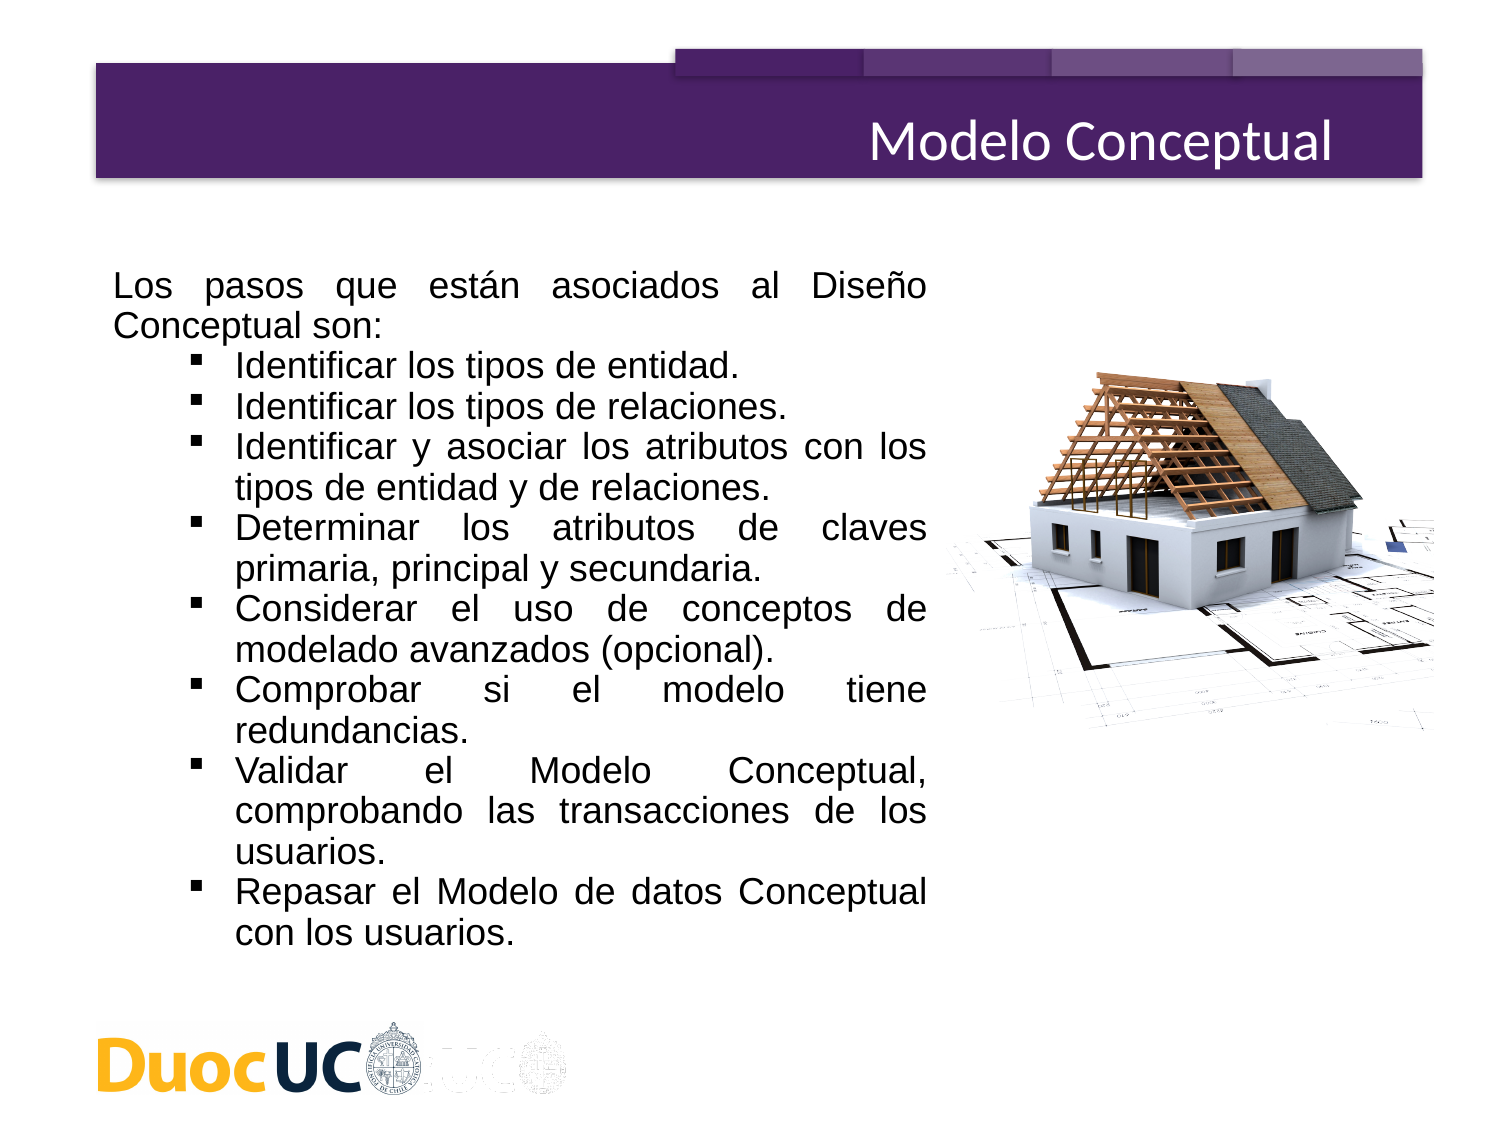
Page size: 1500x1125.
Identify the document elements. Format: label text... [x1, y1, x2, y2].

text_box Los pasos que están asociados al Diseño Conceptual son: Identificar los tipos de entidad. Identificar los tipos de relaciones. Identificar y asociar los atributos con los tipos de entidad y de relaciones. Determinar los atributos de claves primaria, principal y secundaria. Considerar el uso de conceptos de modelado avanzados (opcional). Comprobar si el modelo tiene redundancias. Validar el Modelo Conceptual, comprobando las transacciones de los usuarios. Repasar el Modelo de datos Conceptual con los usuarios. [98, 258, 943, 1042]
picture [941, 365, 1435, 732]
picture [96, 1021, 566, 1095]
text_box Modelo Conceptual [733, 95, 1349, 180]
